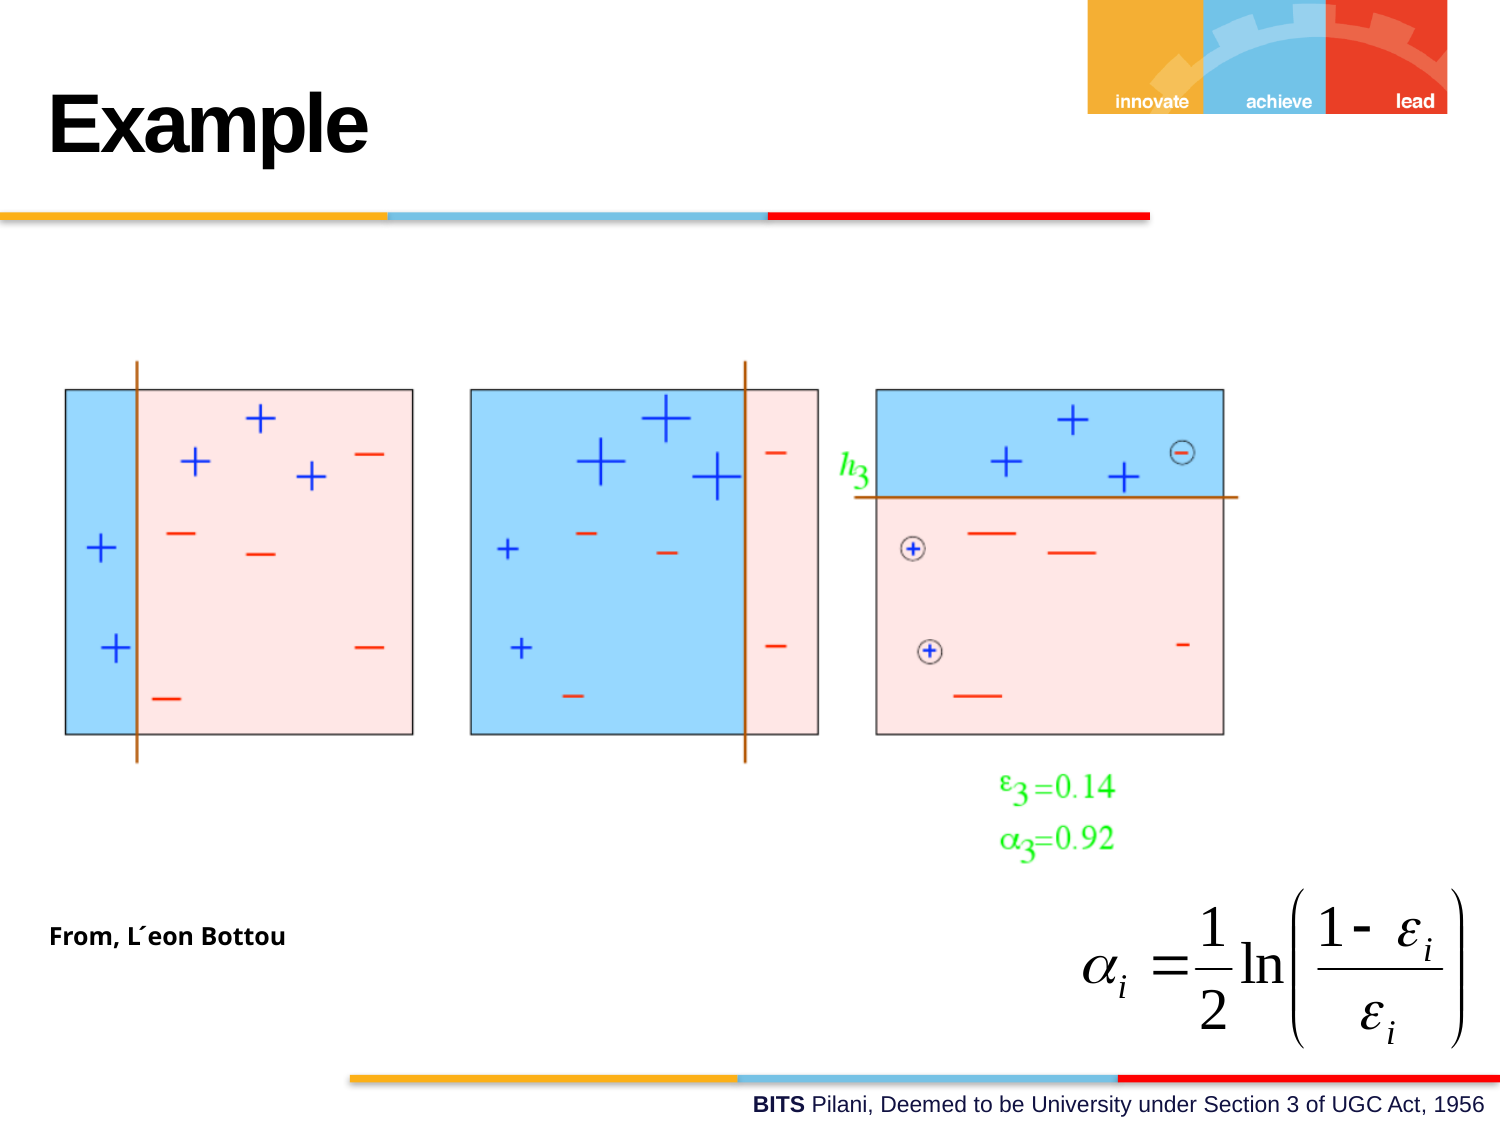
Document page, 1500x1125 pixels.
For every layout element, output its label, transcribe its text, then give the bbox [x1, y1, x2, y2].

list [49, 24, 1088, 213]
text_box From, L ́eon Bottou [37, 909, 344, 953]
picture [1087, 0, 1448, 114]
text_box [1073, 874, 1484, 1063]
picture [18, 348, 1279, 880]
text_box Example [36, 71, 437, 166]
